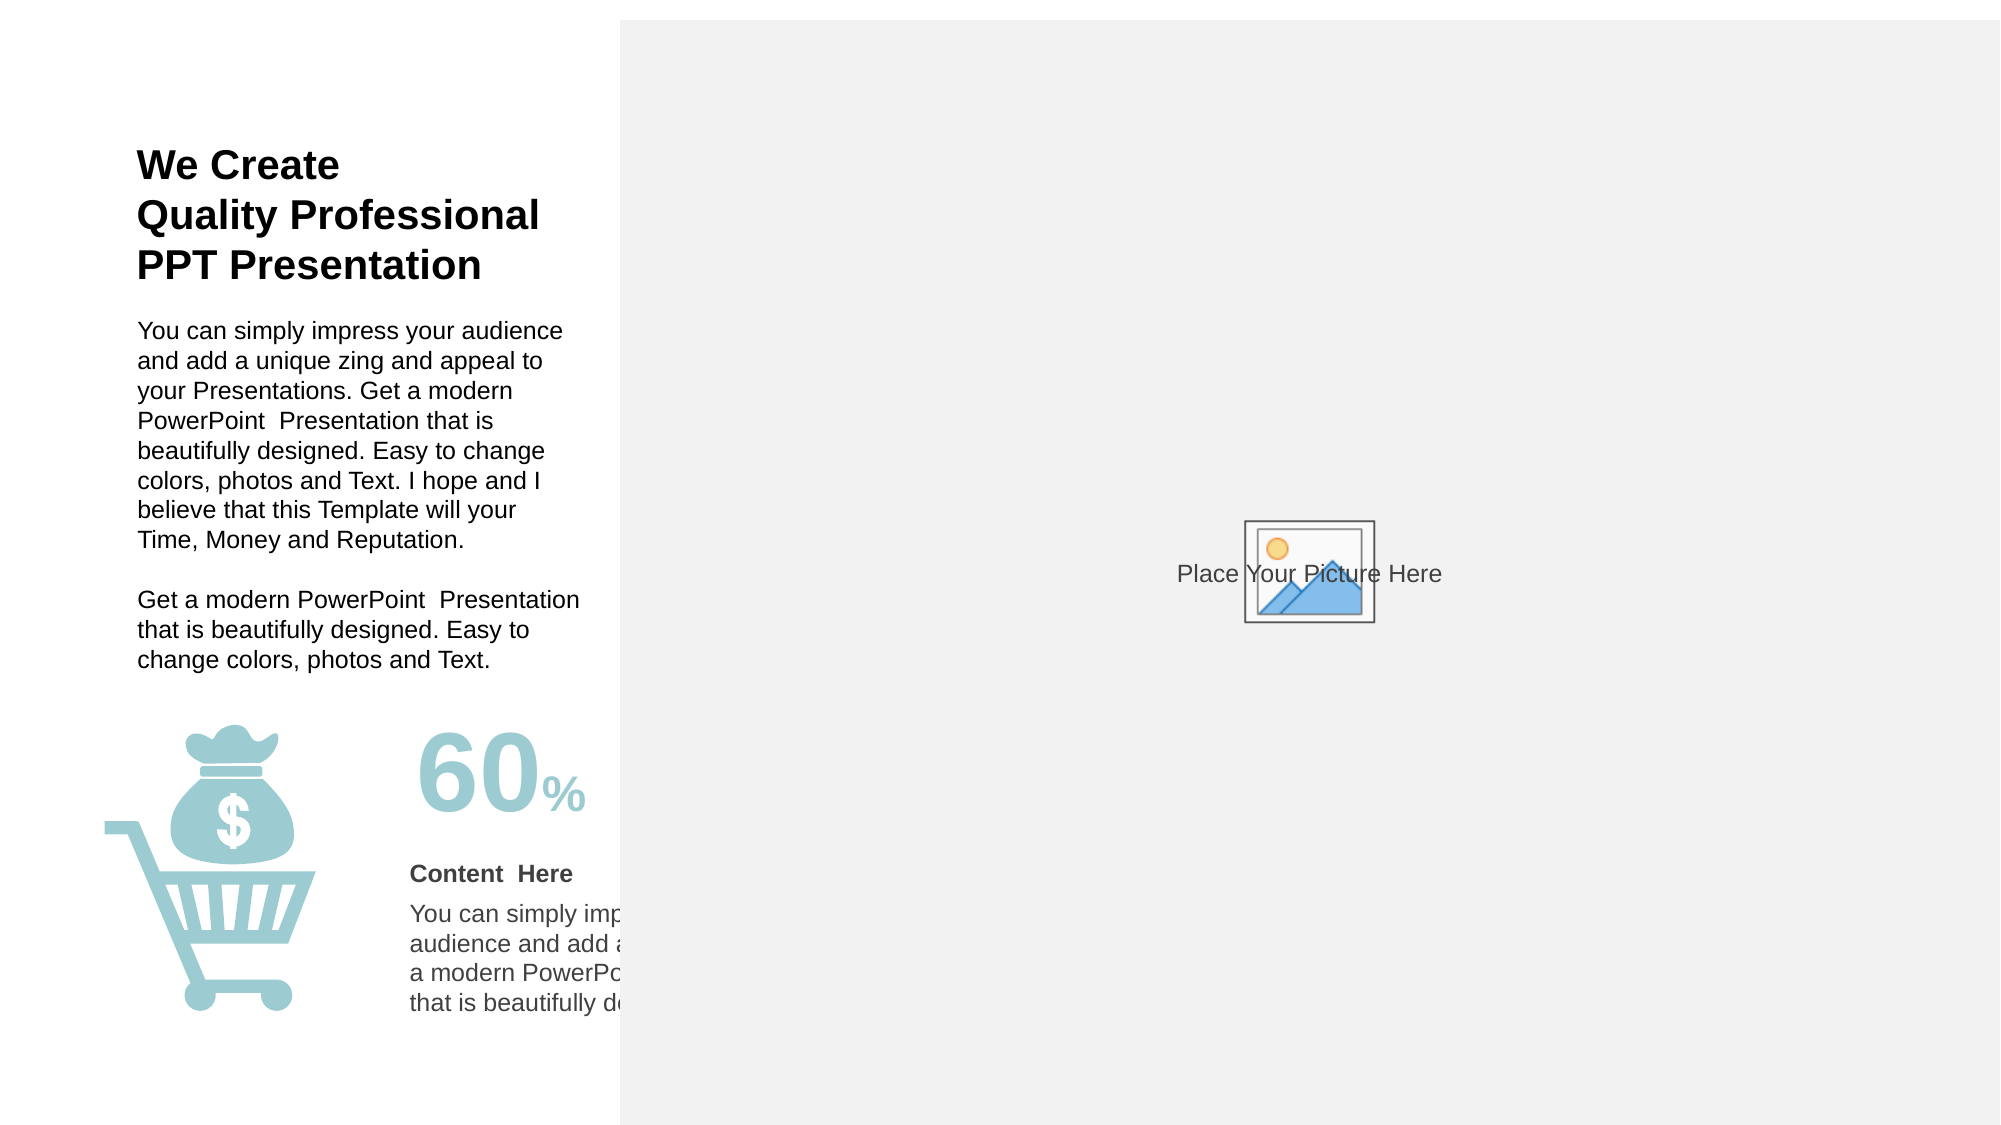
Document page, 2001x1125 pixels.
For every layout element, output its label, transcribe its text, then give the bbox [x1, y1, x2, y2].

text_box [394, 849, 620, 1027]
text_box [169, 723, 295, 866]
text_box 60% [394, 691, 609, 841]
text_box [103, 820, 318, 1012]
text_box You can simply impress your audience and add a unique zing and appeal to your Presentations. Get a modern PowerPoint Presentation that is beautifully designed. Easy to change colors, photos and Text. I hope and I believe that this Template will your Time, Money and Reputation. Get a modern PowerPoint Presentation that is beautifully designed. Easy to change colors, photos and Text. [122, 307, 597, 682]
text_box We Create Quality Professional PPT Presentation [130, 138, 572, 289]
picture [620, 19, 2000, 1125]
